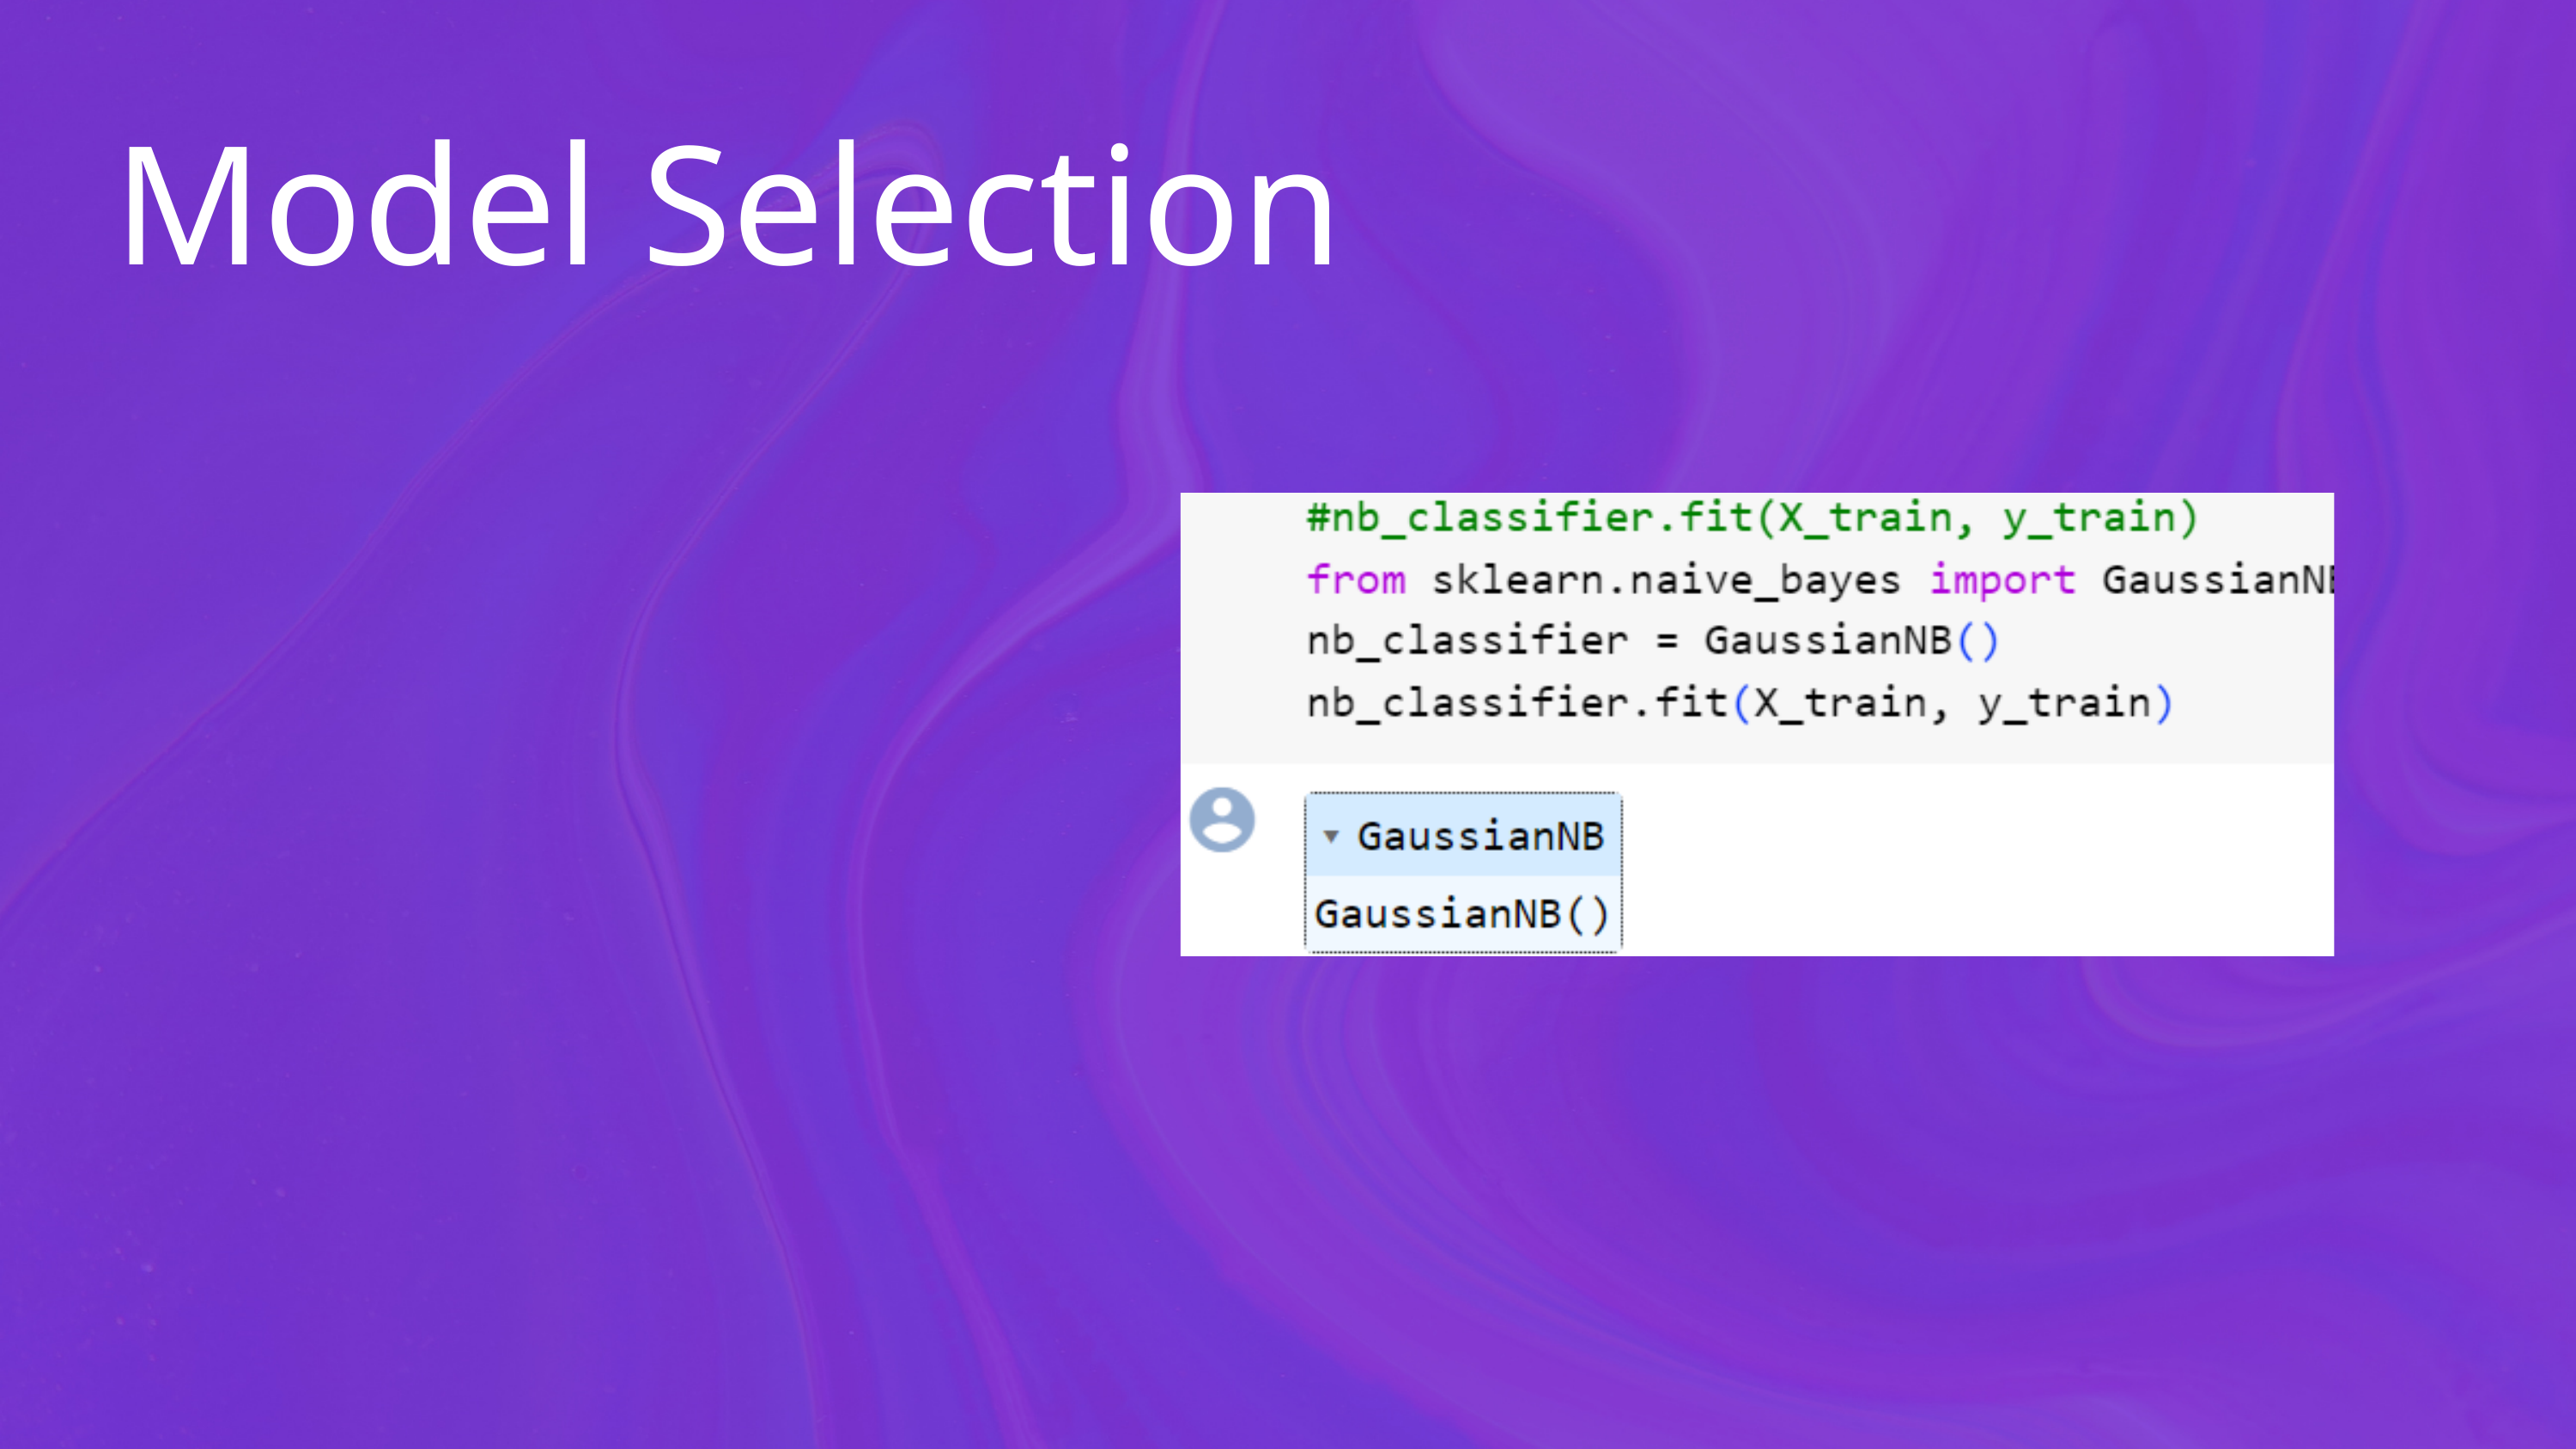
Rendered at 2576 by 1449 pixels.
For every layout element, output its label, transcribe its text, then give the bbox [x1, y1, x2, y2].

text_box [1180, 493, 2335, 956]
text_box [0, 0, 2576, 1449]
text_box Model Selection [76, 67, 1382, 298]
